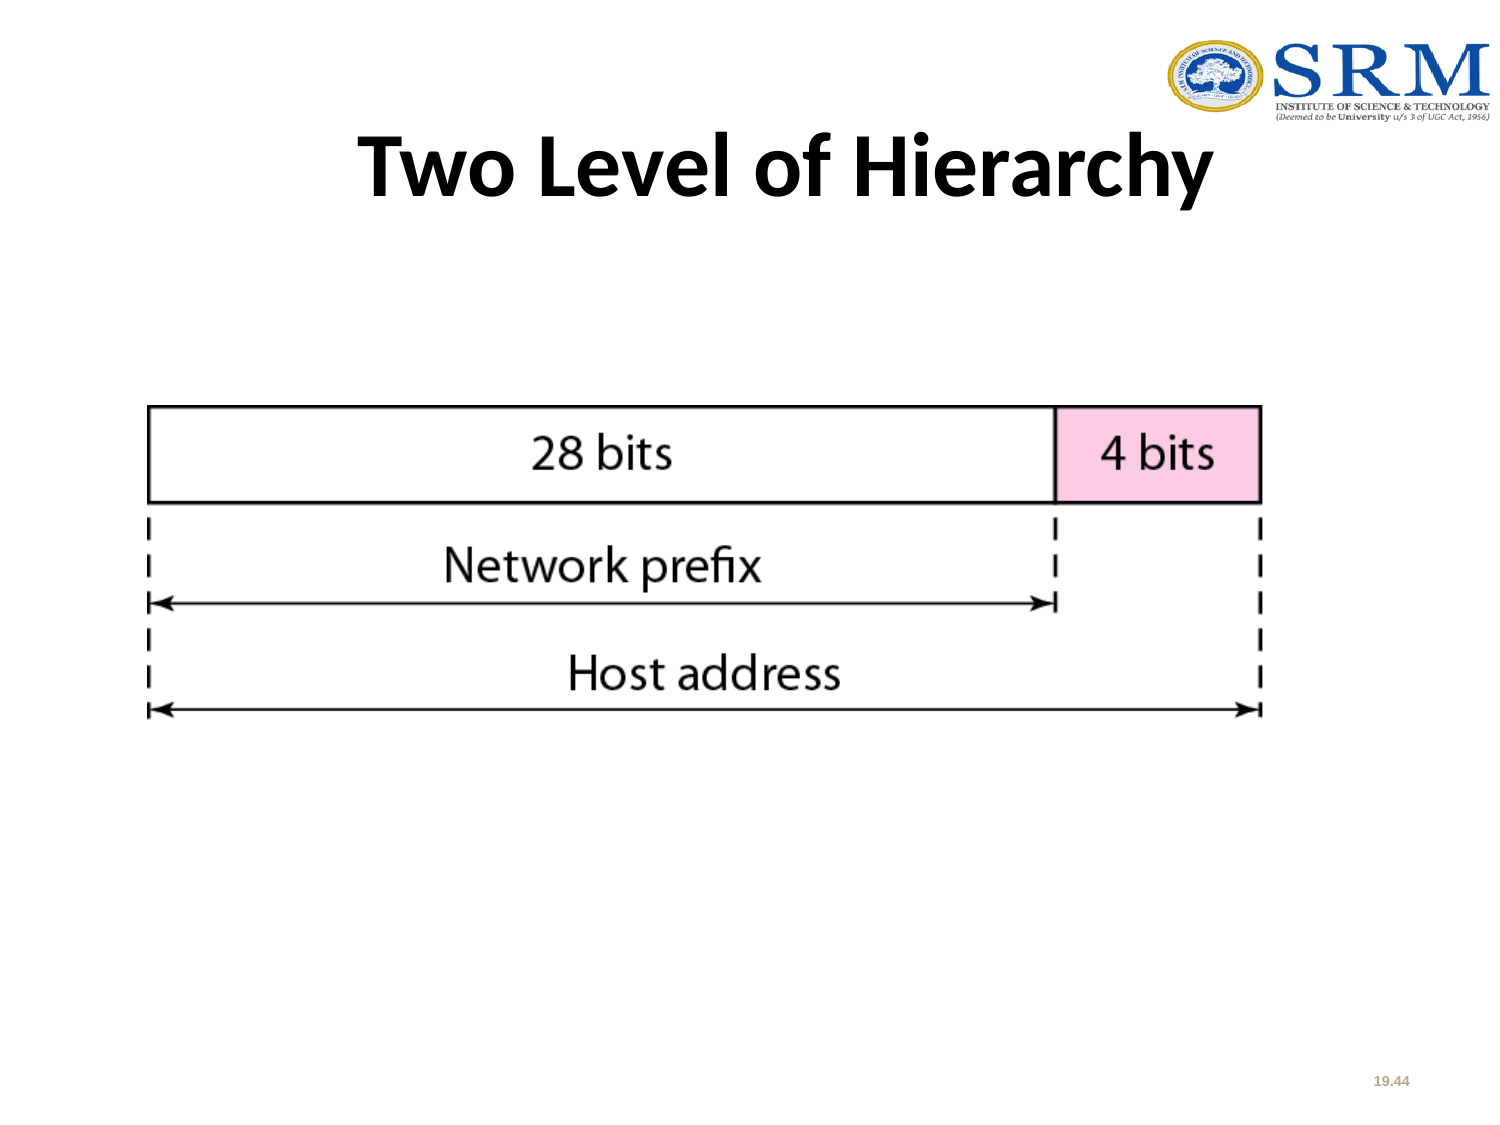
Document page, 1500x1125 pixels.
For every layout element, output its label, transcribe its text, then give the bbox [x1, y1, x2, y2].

picture [147, 404, 1264, 721]
slide_number 19.44 [1074, 1042, 1425, 1103]
picture [1164, 24, 1500, 132]
title Two Level of Hierarchy [147, 66, 1426, 254]
